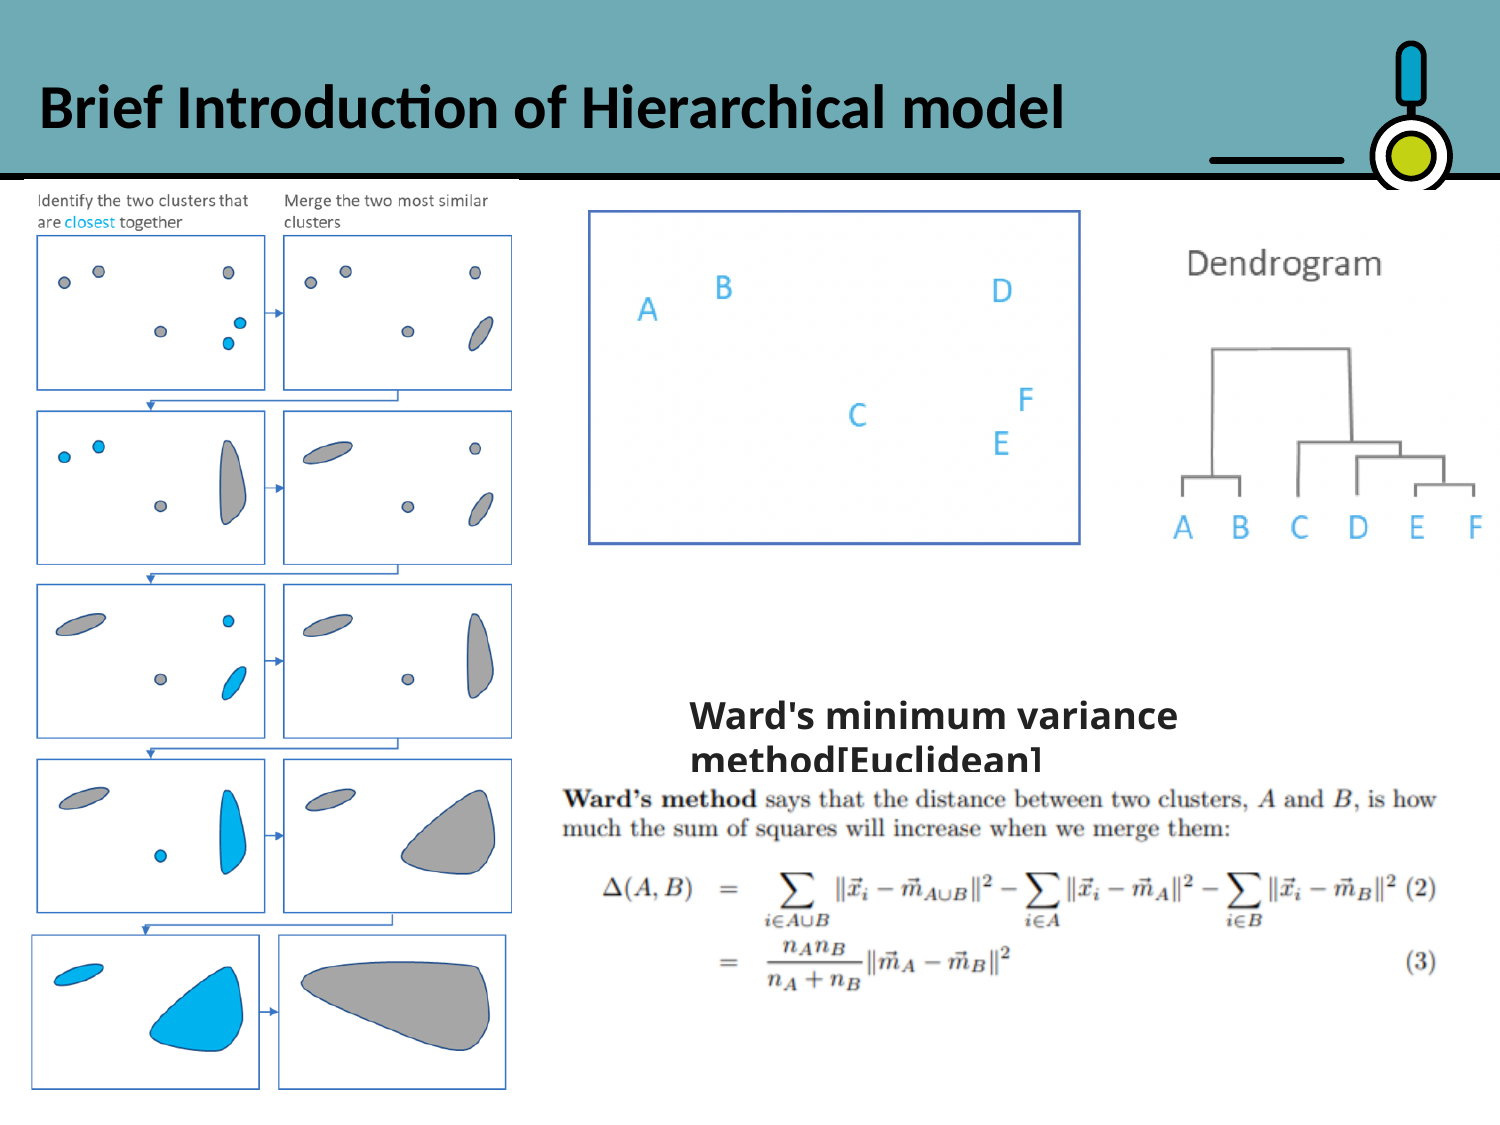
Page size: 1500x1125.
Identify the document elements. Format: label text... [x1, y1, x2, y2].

text_box Ward's minimum variance method[Euclidean] [674, 676, 1481, 860]
picture [24, 179, 519, 1101]
picture [541, 771, 1473, 998]
picture [568, 190, 1500, 578]
list Brief Introduction of Hierarchical model [39, 66, 1176, 155]
